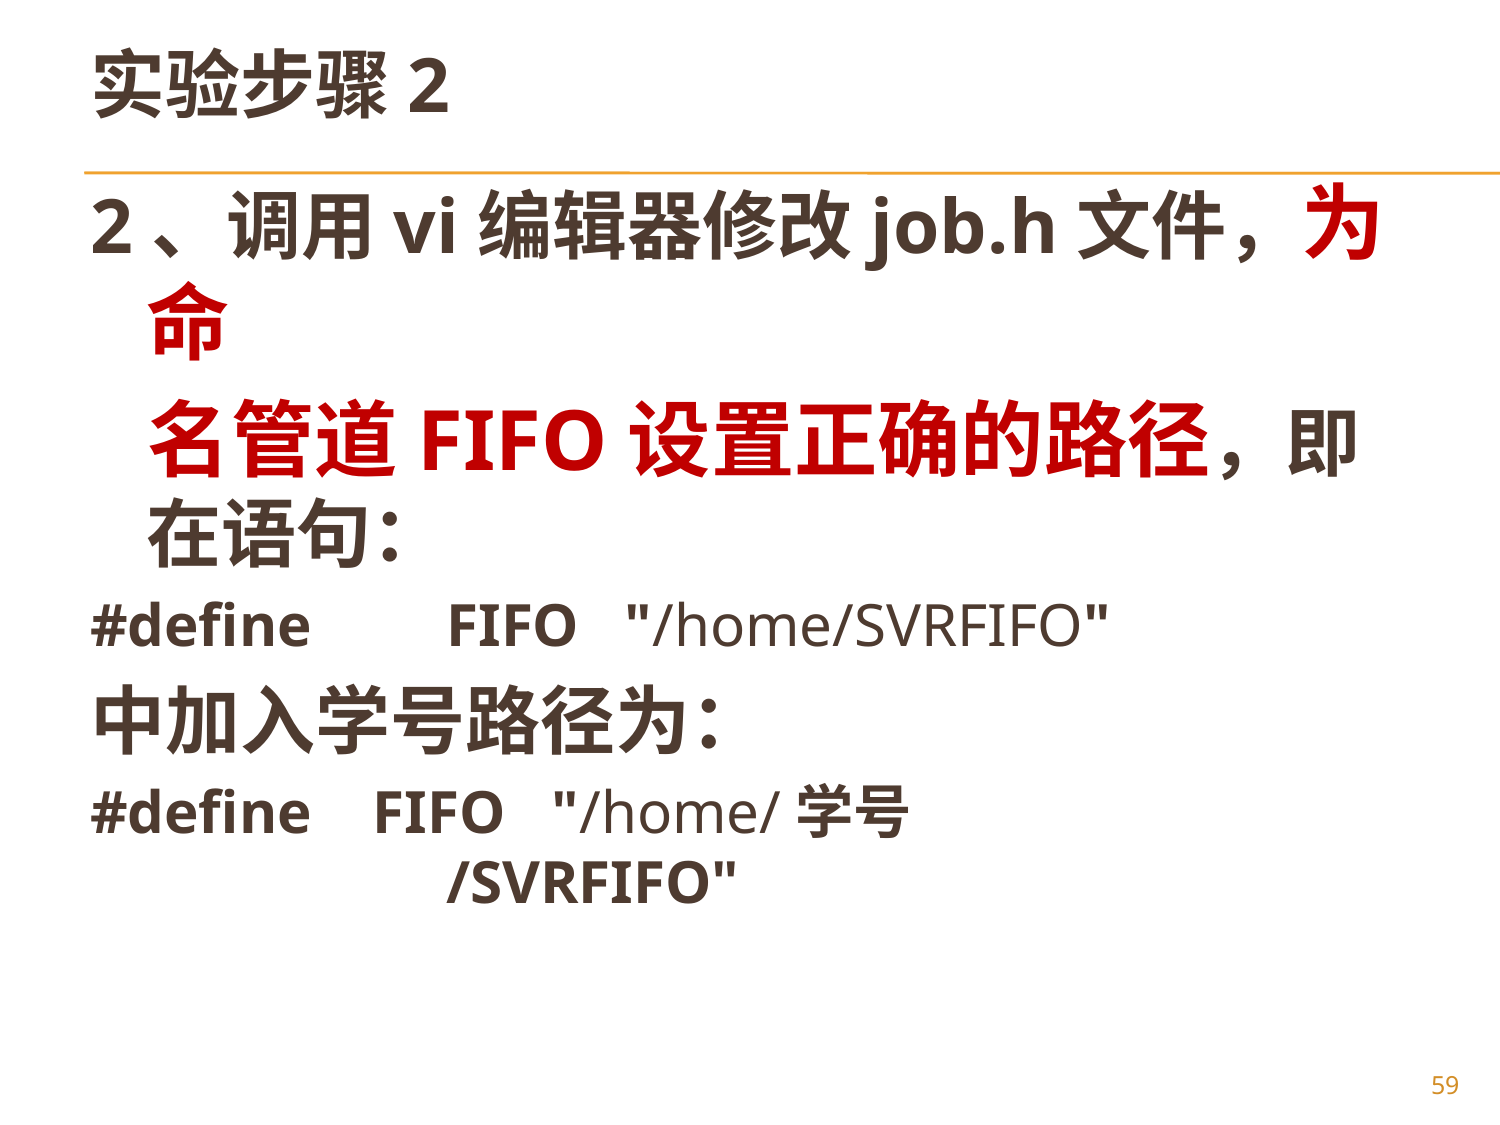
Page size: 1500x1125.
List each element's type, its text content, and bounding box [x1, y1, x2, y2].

slide_number 59 [1350, 1061, 1475, 1103]
title 实验步骤2 [75, 24, 1425, 140]
list 2、调用vi编辑器修改job.h文件，为命 名管道FIFO设置正确的路径，即在语句： #define FIFO "/home/SVRFIFO" 中加入学号路径为： #define FIFO "/home/学号 /SVRFIFO" [75, 162, 1425, 838]
